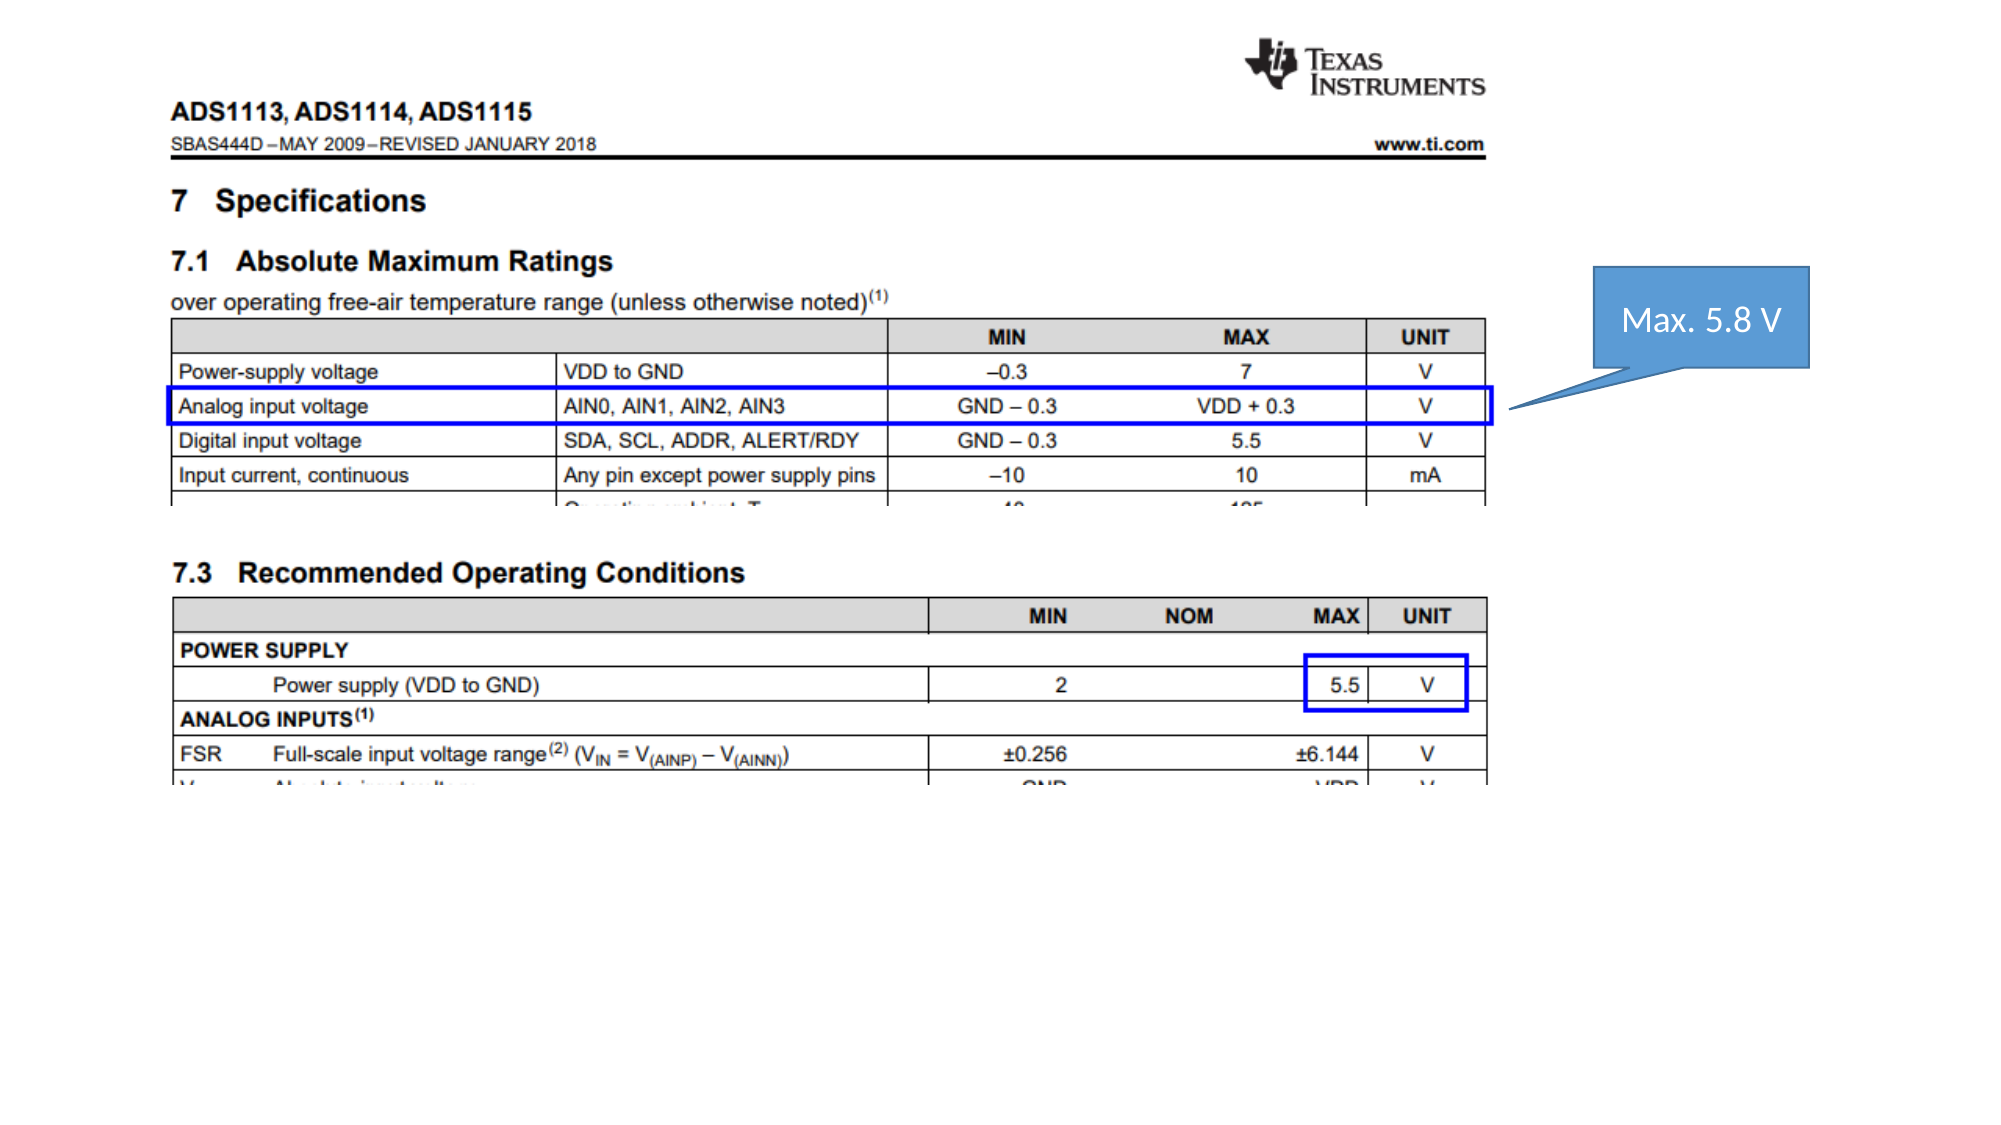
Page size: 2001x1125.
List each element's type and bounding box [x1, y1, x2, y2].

picture [157, 27, 1516, 506]
text_box [1516, 265, 1810, 409]
picture [157, 550, 1499, 785]
